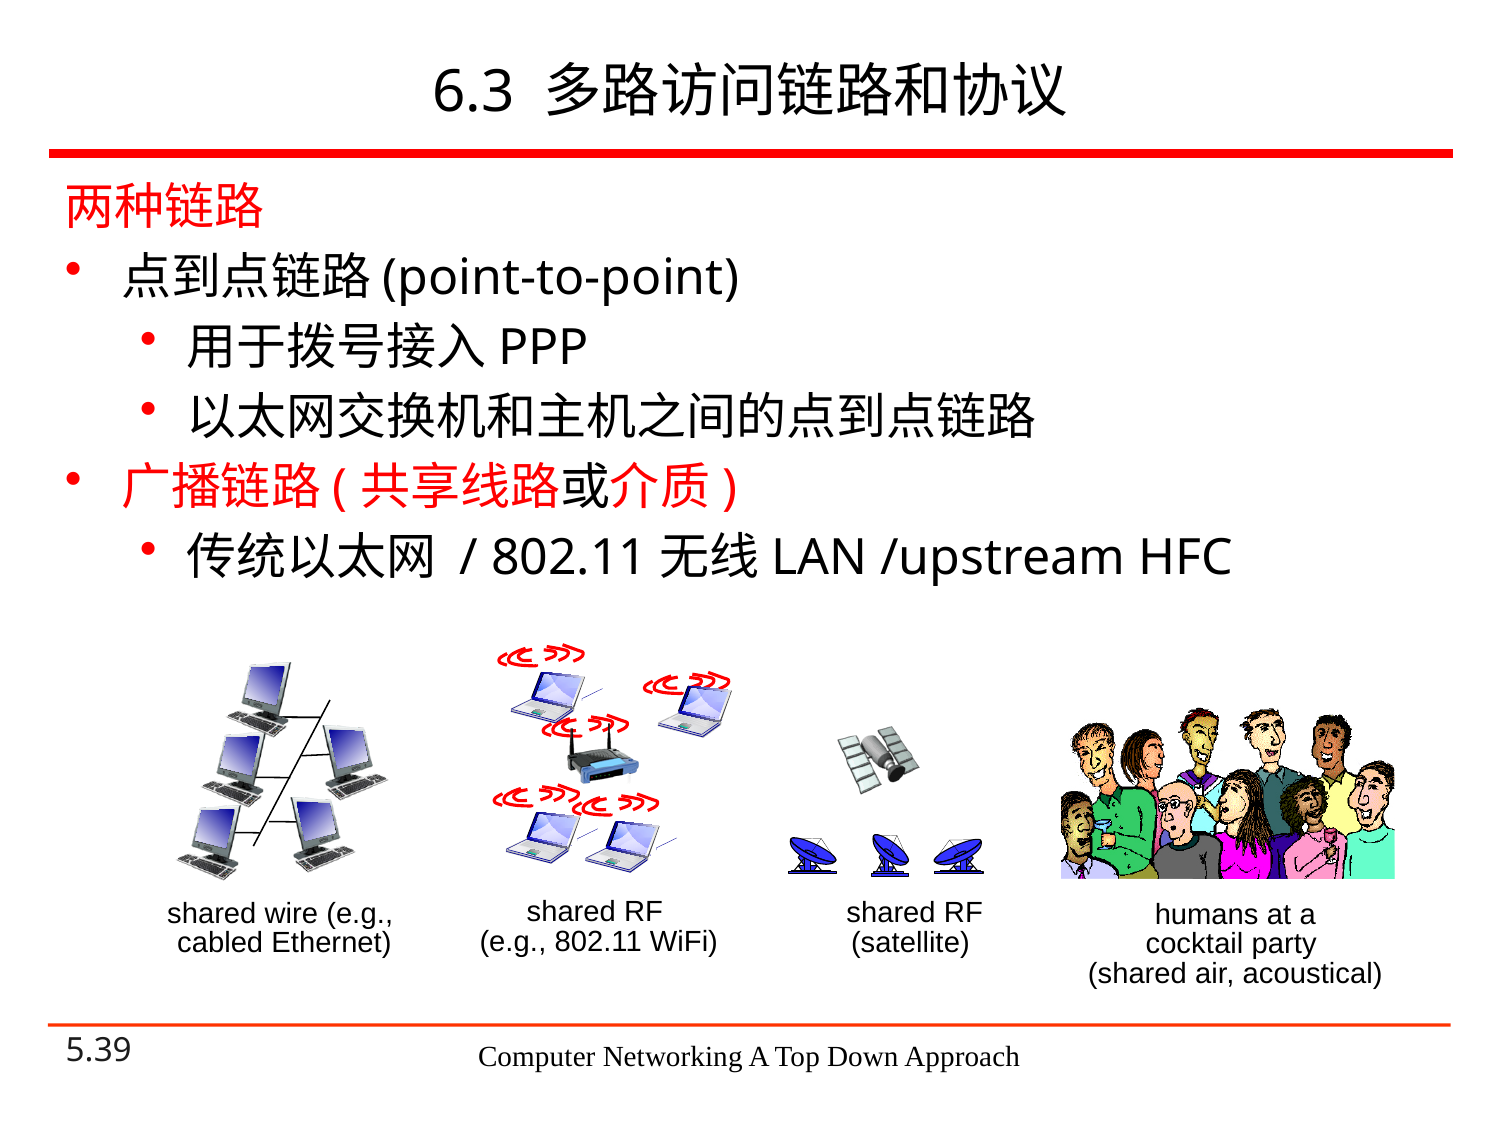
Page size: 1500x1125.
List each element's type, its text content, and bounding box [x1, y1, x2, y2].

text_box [572, 793, 678, 874]
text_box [160, 800, 243, 886]
list 两种链路 点到点链路(point-to-point) 用于拨号接入PPP 以太网交换机和主机之间的点到点链路 广播链路(共享线路或介质) 传统以太网 / 802.11无线LAN /upstream HFC [49, 166, 1453, 1018]
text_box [871, 834, 909, 877]
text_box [498, 644, 603, 725]
title 6.3 多路访问链路和协议 [49, 35, 1451, 141]
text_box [493, 784, 599, 865]
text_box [643, 672, 733, 739]
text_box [320, 721, 404, 807]
picture [833, 720, 927, 800]
text_box humans at a cocktail party (shared air, acoustical) [1072, 893, 1398, 998]
text_box shared RF (e.g., 802.11 WiFi) [456, 890, 734, 965]
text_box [788, 837, 837, 875]
picture [1060, 707, 1395, 879]
text_box shared RF (satellite) [831, 891, 998, 966]
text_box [210, 658, 293, 743]
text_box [933, 839, 984, 875]
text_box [288, 793, 371, 879]
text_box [542, 714, 640, 784]
text_box shared wire (e.g., cabled Ethernet) [152, 892, 417, 967]
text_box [185, 728, 269, 813]
